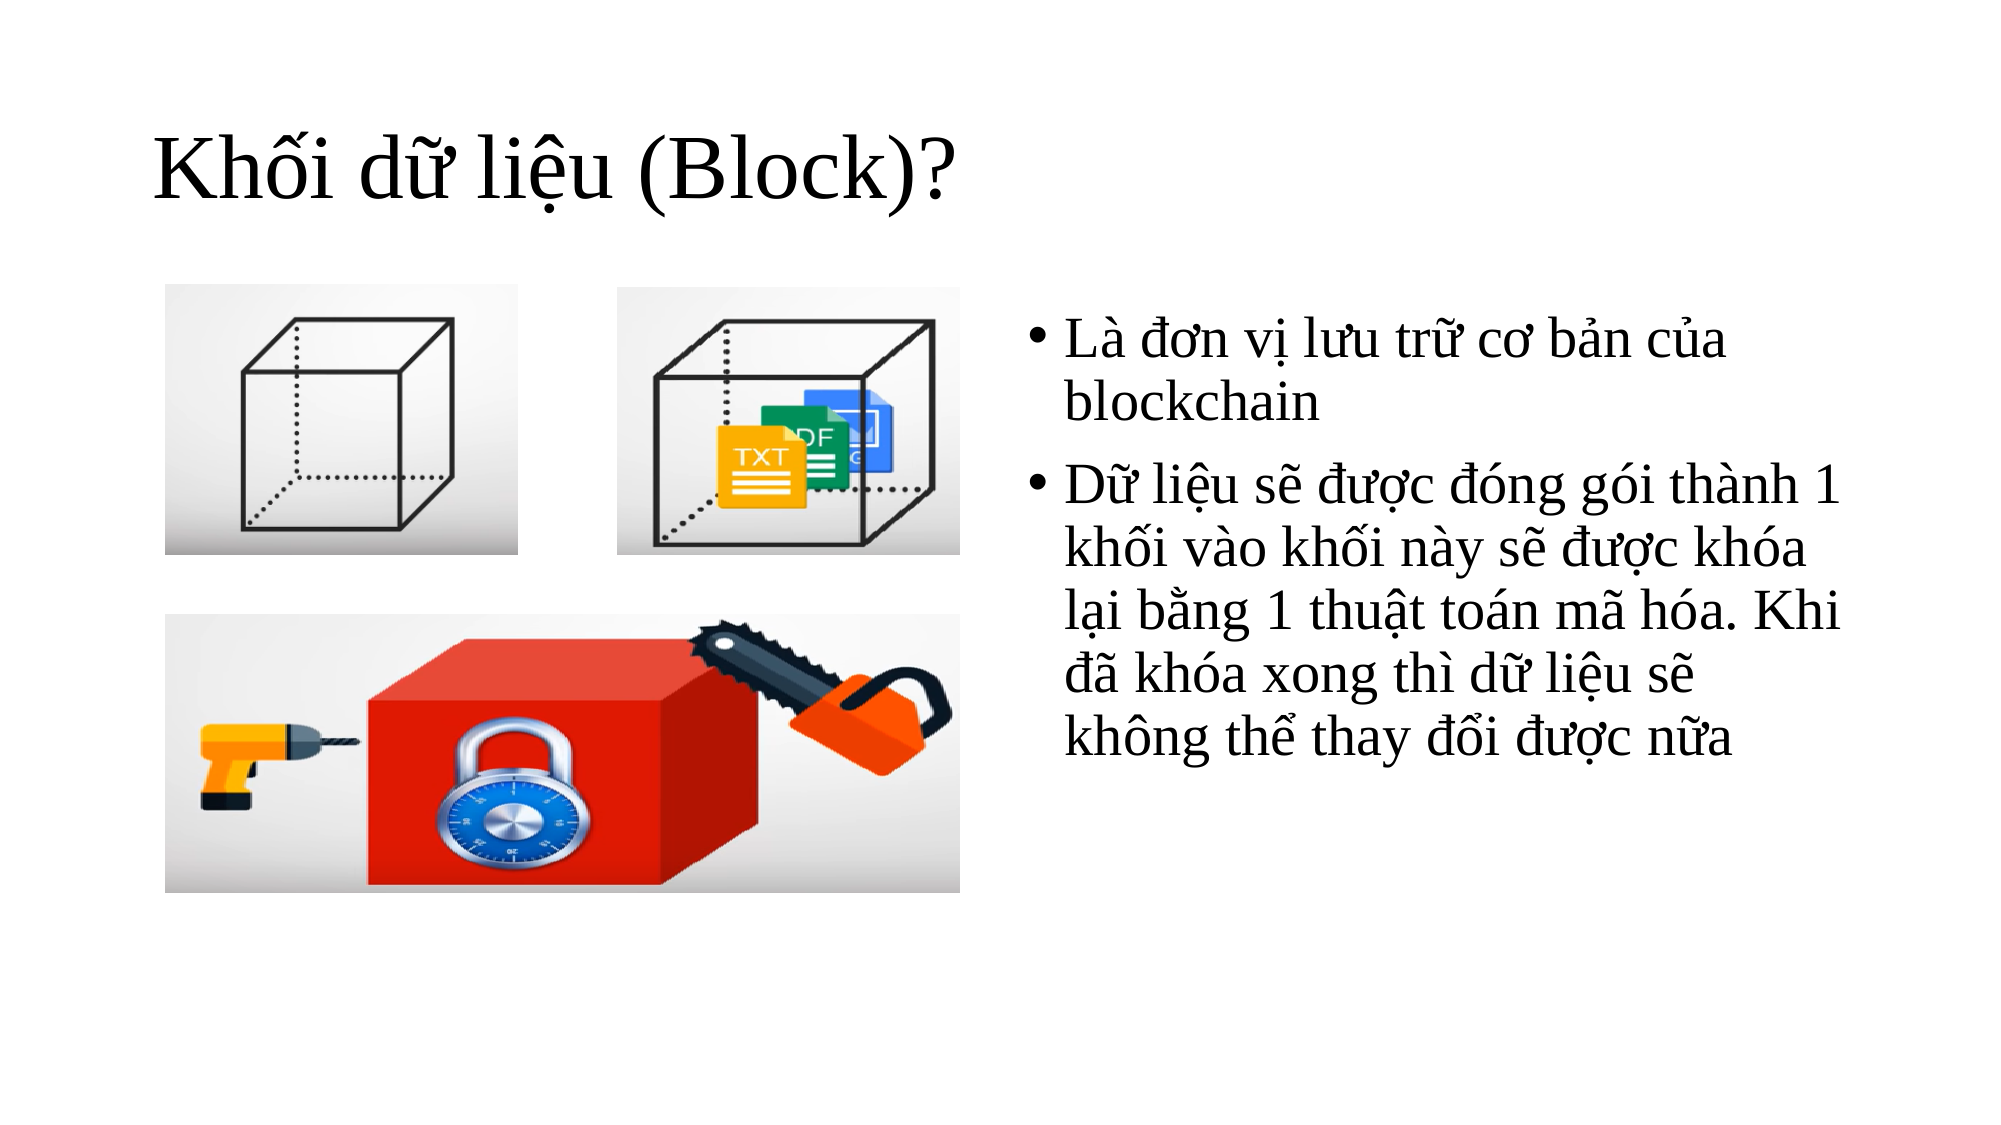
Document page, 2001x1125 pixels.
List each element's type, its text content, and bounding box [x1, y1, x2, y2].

text_box Khối dữ liệu (Block)? [137, 59, 1863, 277]
text_box Là đơn vị lưu trữ cơ bản của blockchain Dữ liệu sẽ được đóng gói thành 1 khối vào khối này sẽ được khóa lại bằng 1 thuật toán mã hóa. Khi đã khóa xong thì dữ liệu sẽ không thể thay đổi được nữa [1012, 299, 1863, 1013]
picture [617, 286, 961, 556]
picture [164, 284, 519, 556]
picture [164, 614, 961, 893]
